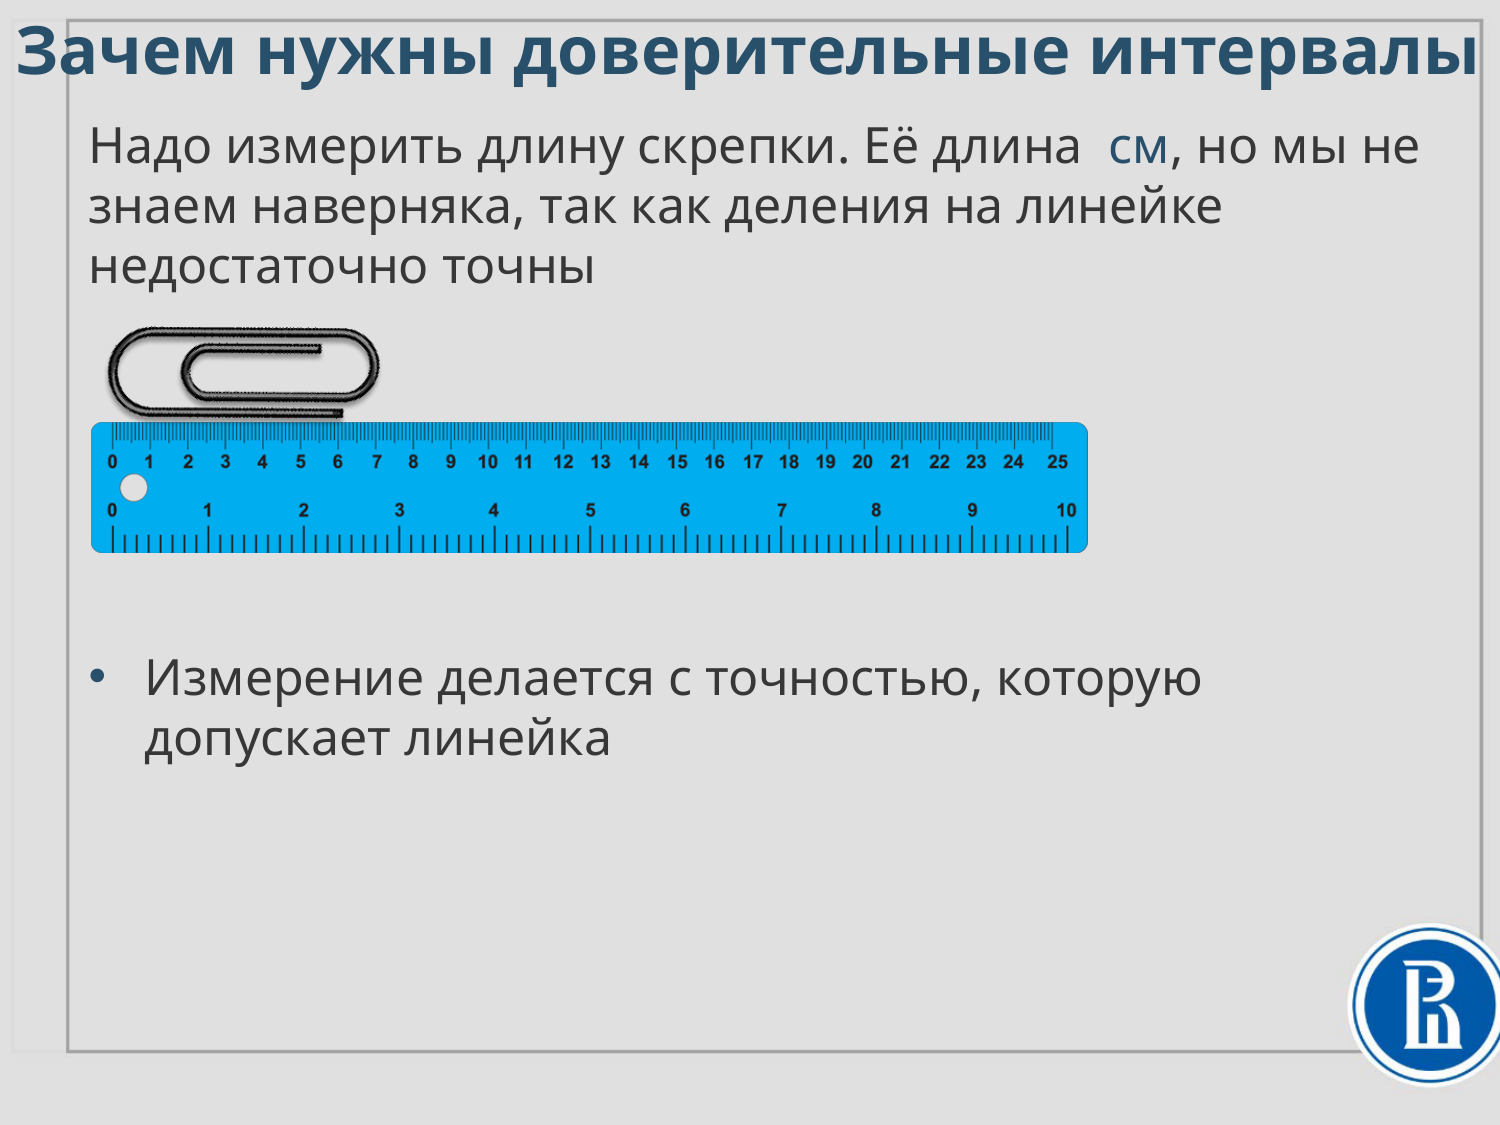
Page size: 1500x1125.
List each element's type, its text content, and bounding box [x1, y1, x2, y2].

title Зачем нужны доверительные интервалы [0, 0, 1500, 102]
text_box Измерение делается с точностью, которую допускает линейка [88, 645, 1409, 1027]
picture [0, 102, 1500, 1125]
